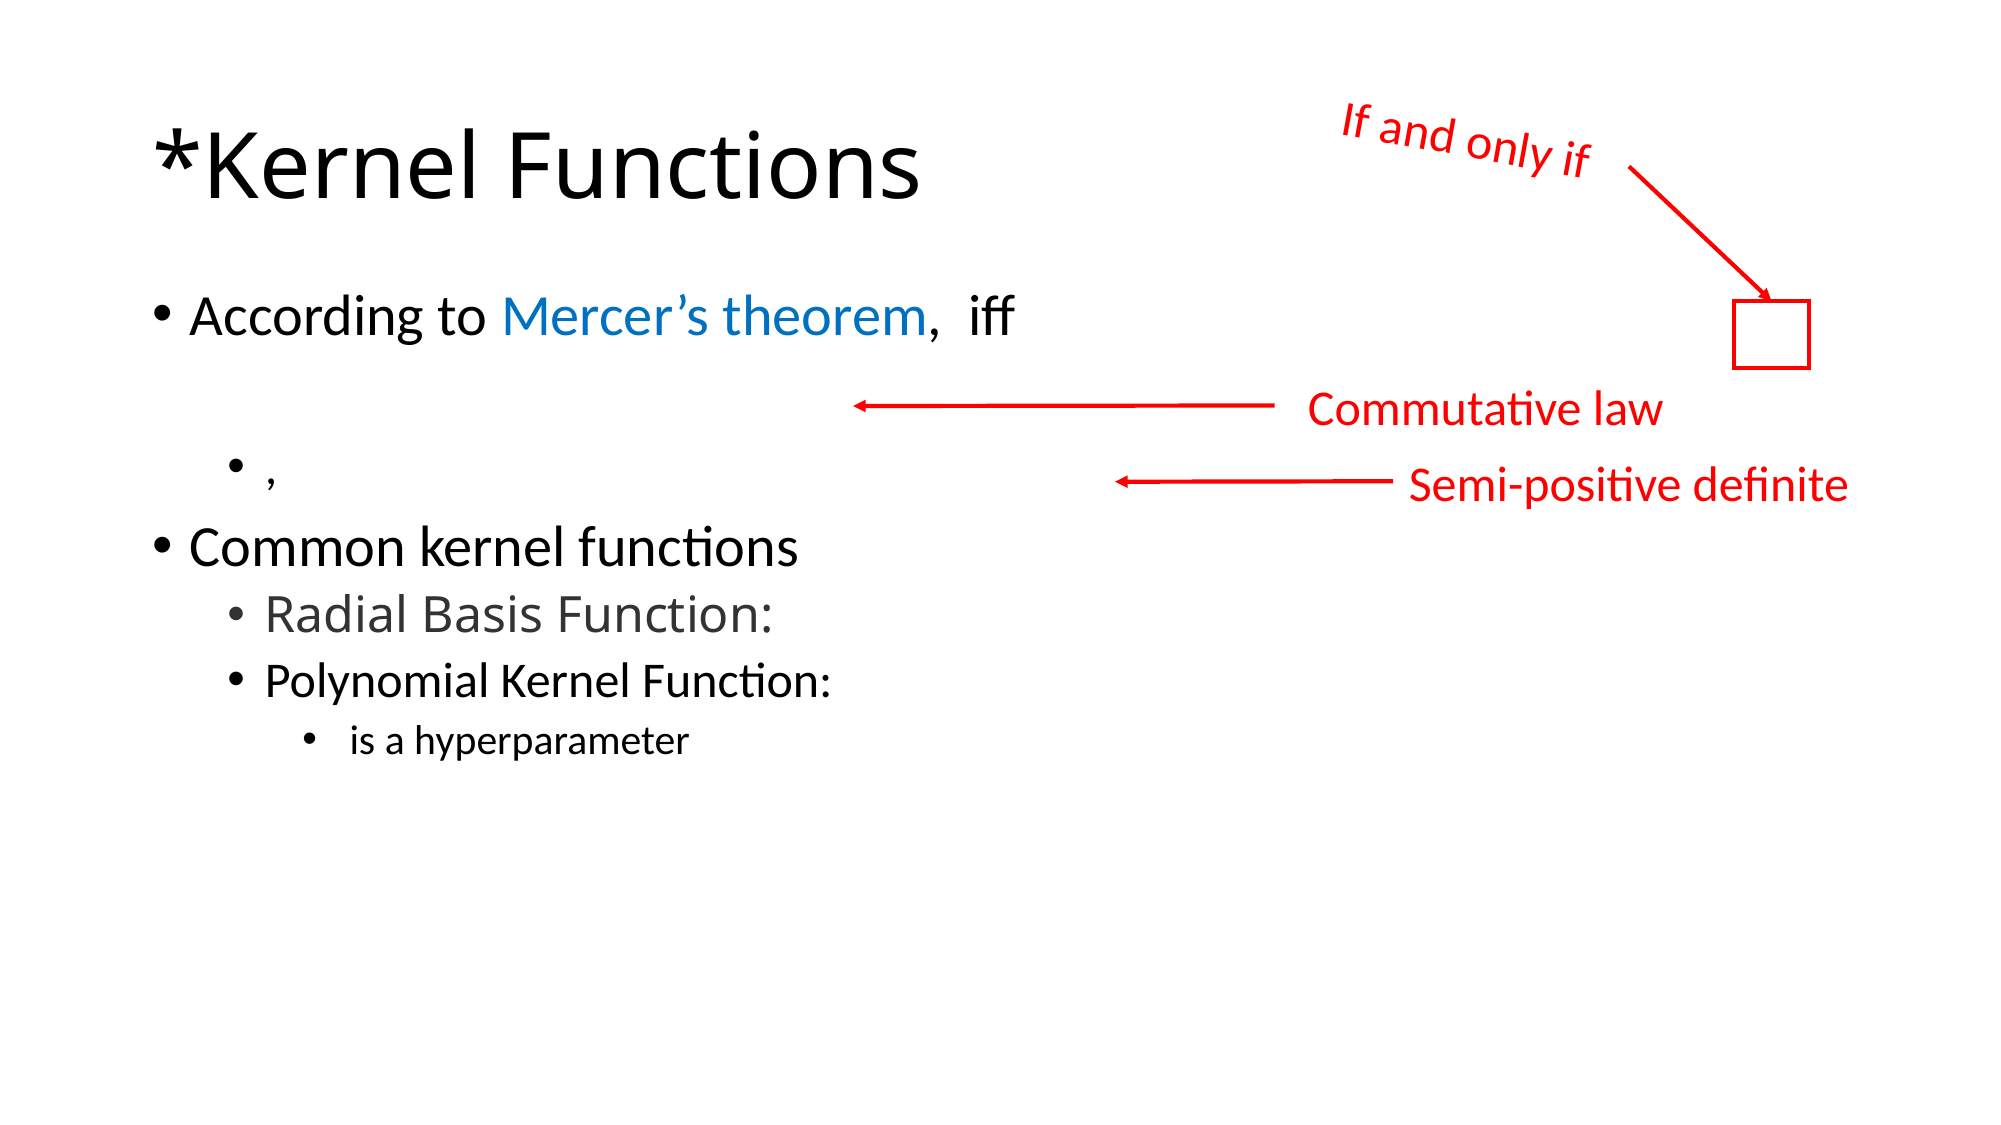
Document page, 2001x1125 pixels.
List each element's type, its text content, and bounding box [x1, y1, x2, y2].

text_box If and only if [1297, 70, 1636, 204]
text_box Semi-positive definite [1393, 443, 1865, 519]
title *Kernel Functions [137, 59, 1863, 278]
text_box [1628, 166, 1772, 302]
text_box Commutative law [1274, 368, 1697, 443]
text_box [1733, 300, 1810, 369]
